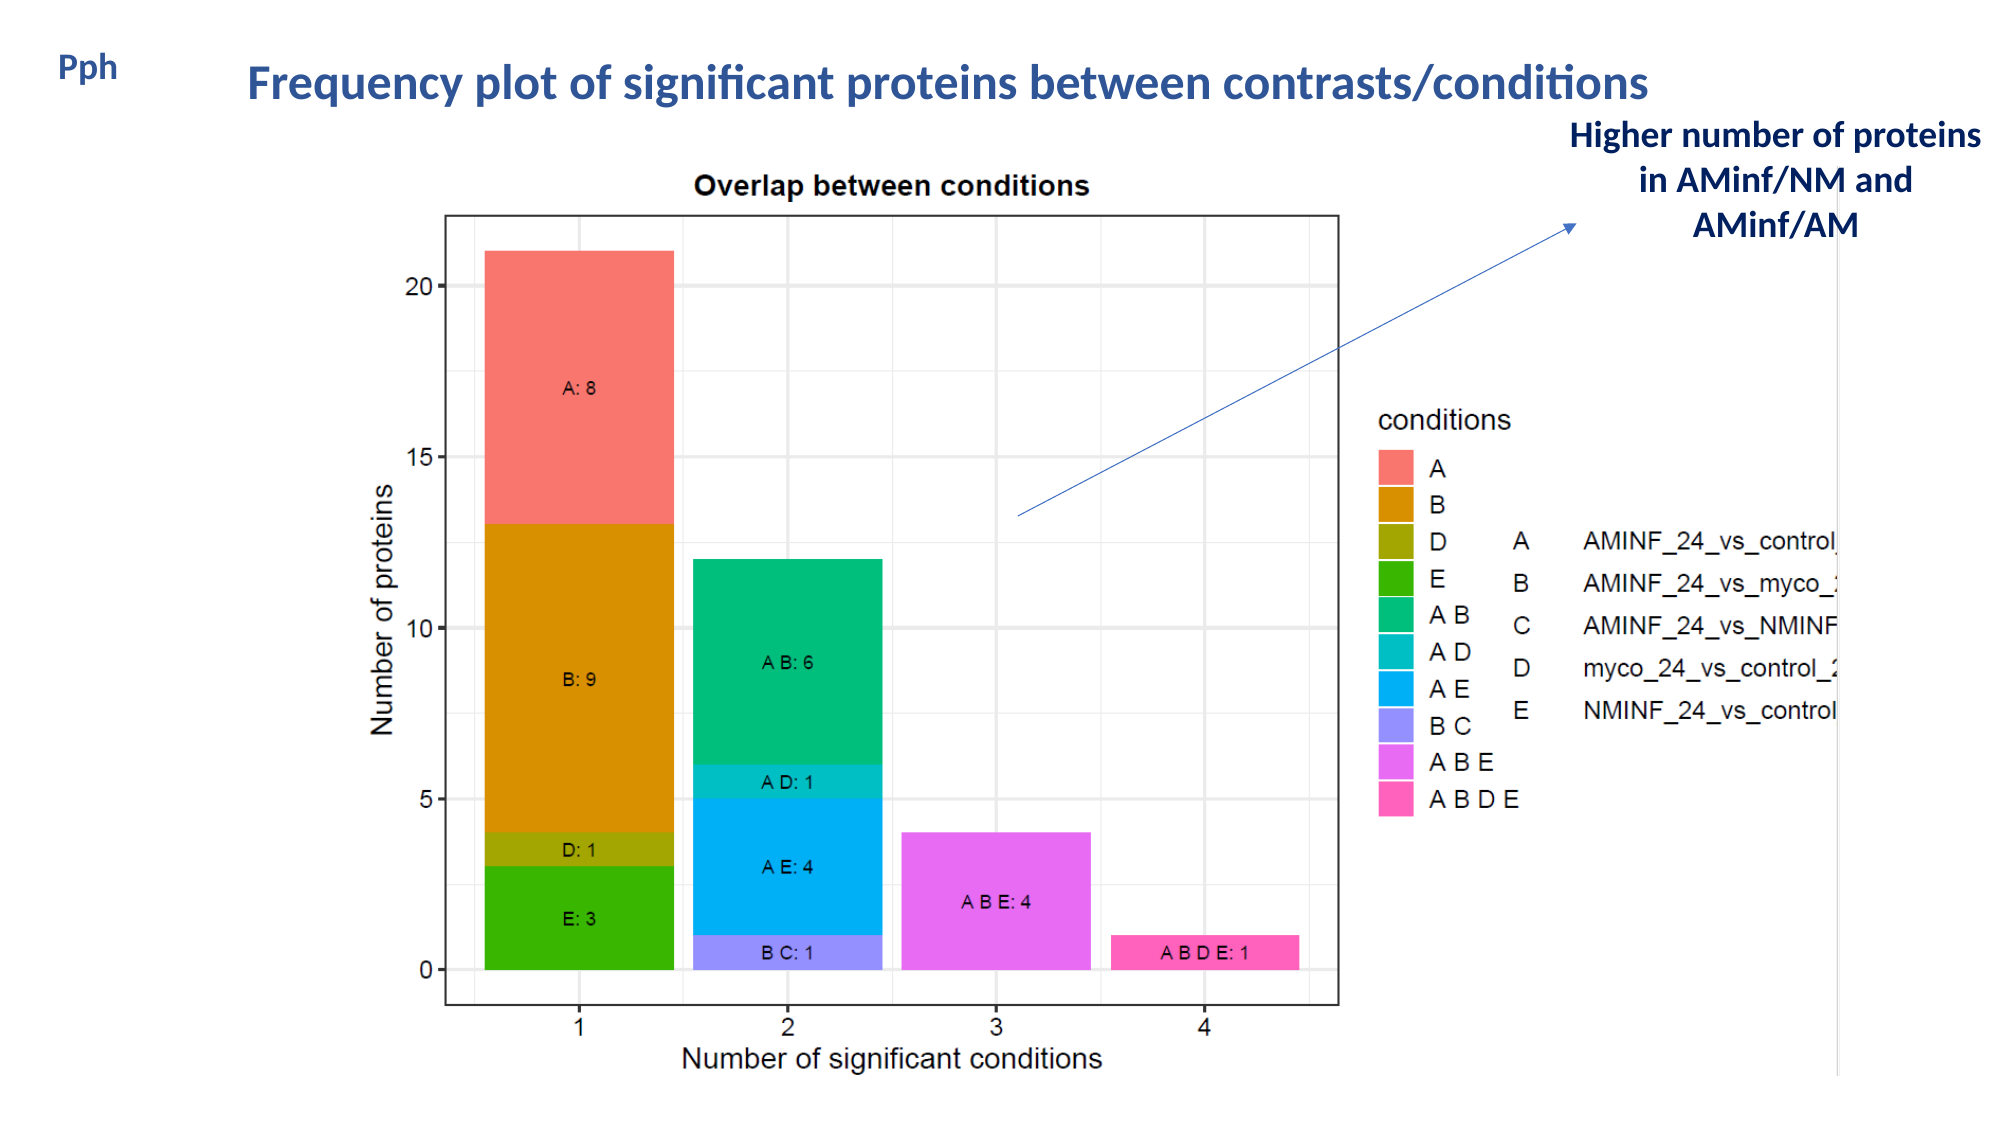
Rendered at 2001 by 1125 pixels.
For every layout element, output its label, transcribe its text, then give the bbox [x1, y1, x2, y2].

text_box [1017, 223, 1577, 516]
text_box Higher number of proteins in AMinf/NM and AMinf/AM [1552, 102, 2000, 253]
text_box Frequency plot of significant proteins between contrasts/conditions [232, 41, 1698, 117]
picture [362, 166, 1840, 1076]
text_box Pph [43, 34, 219, 95]
